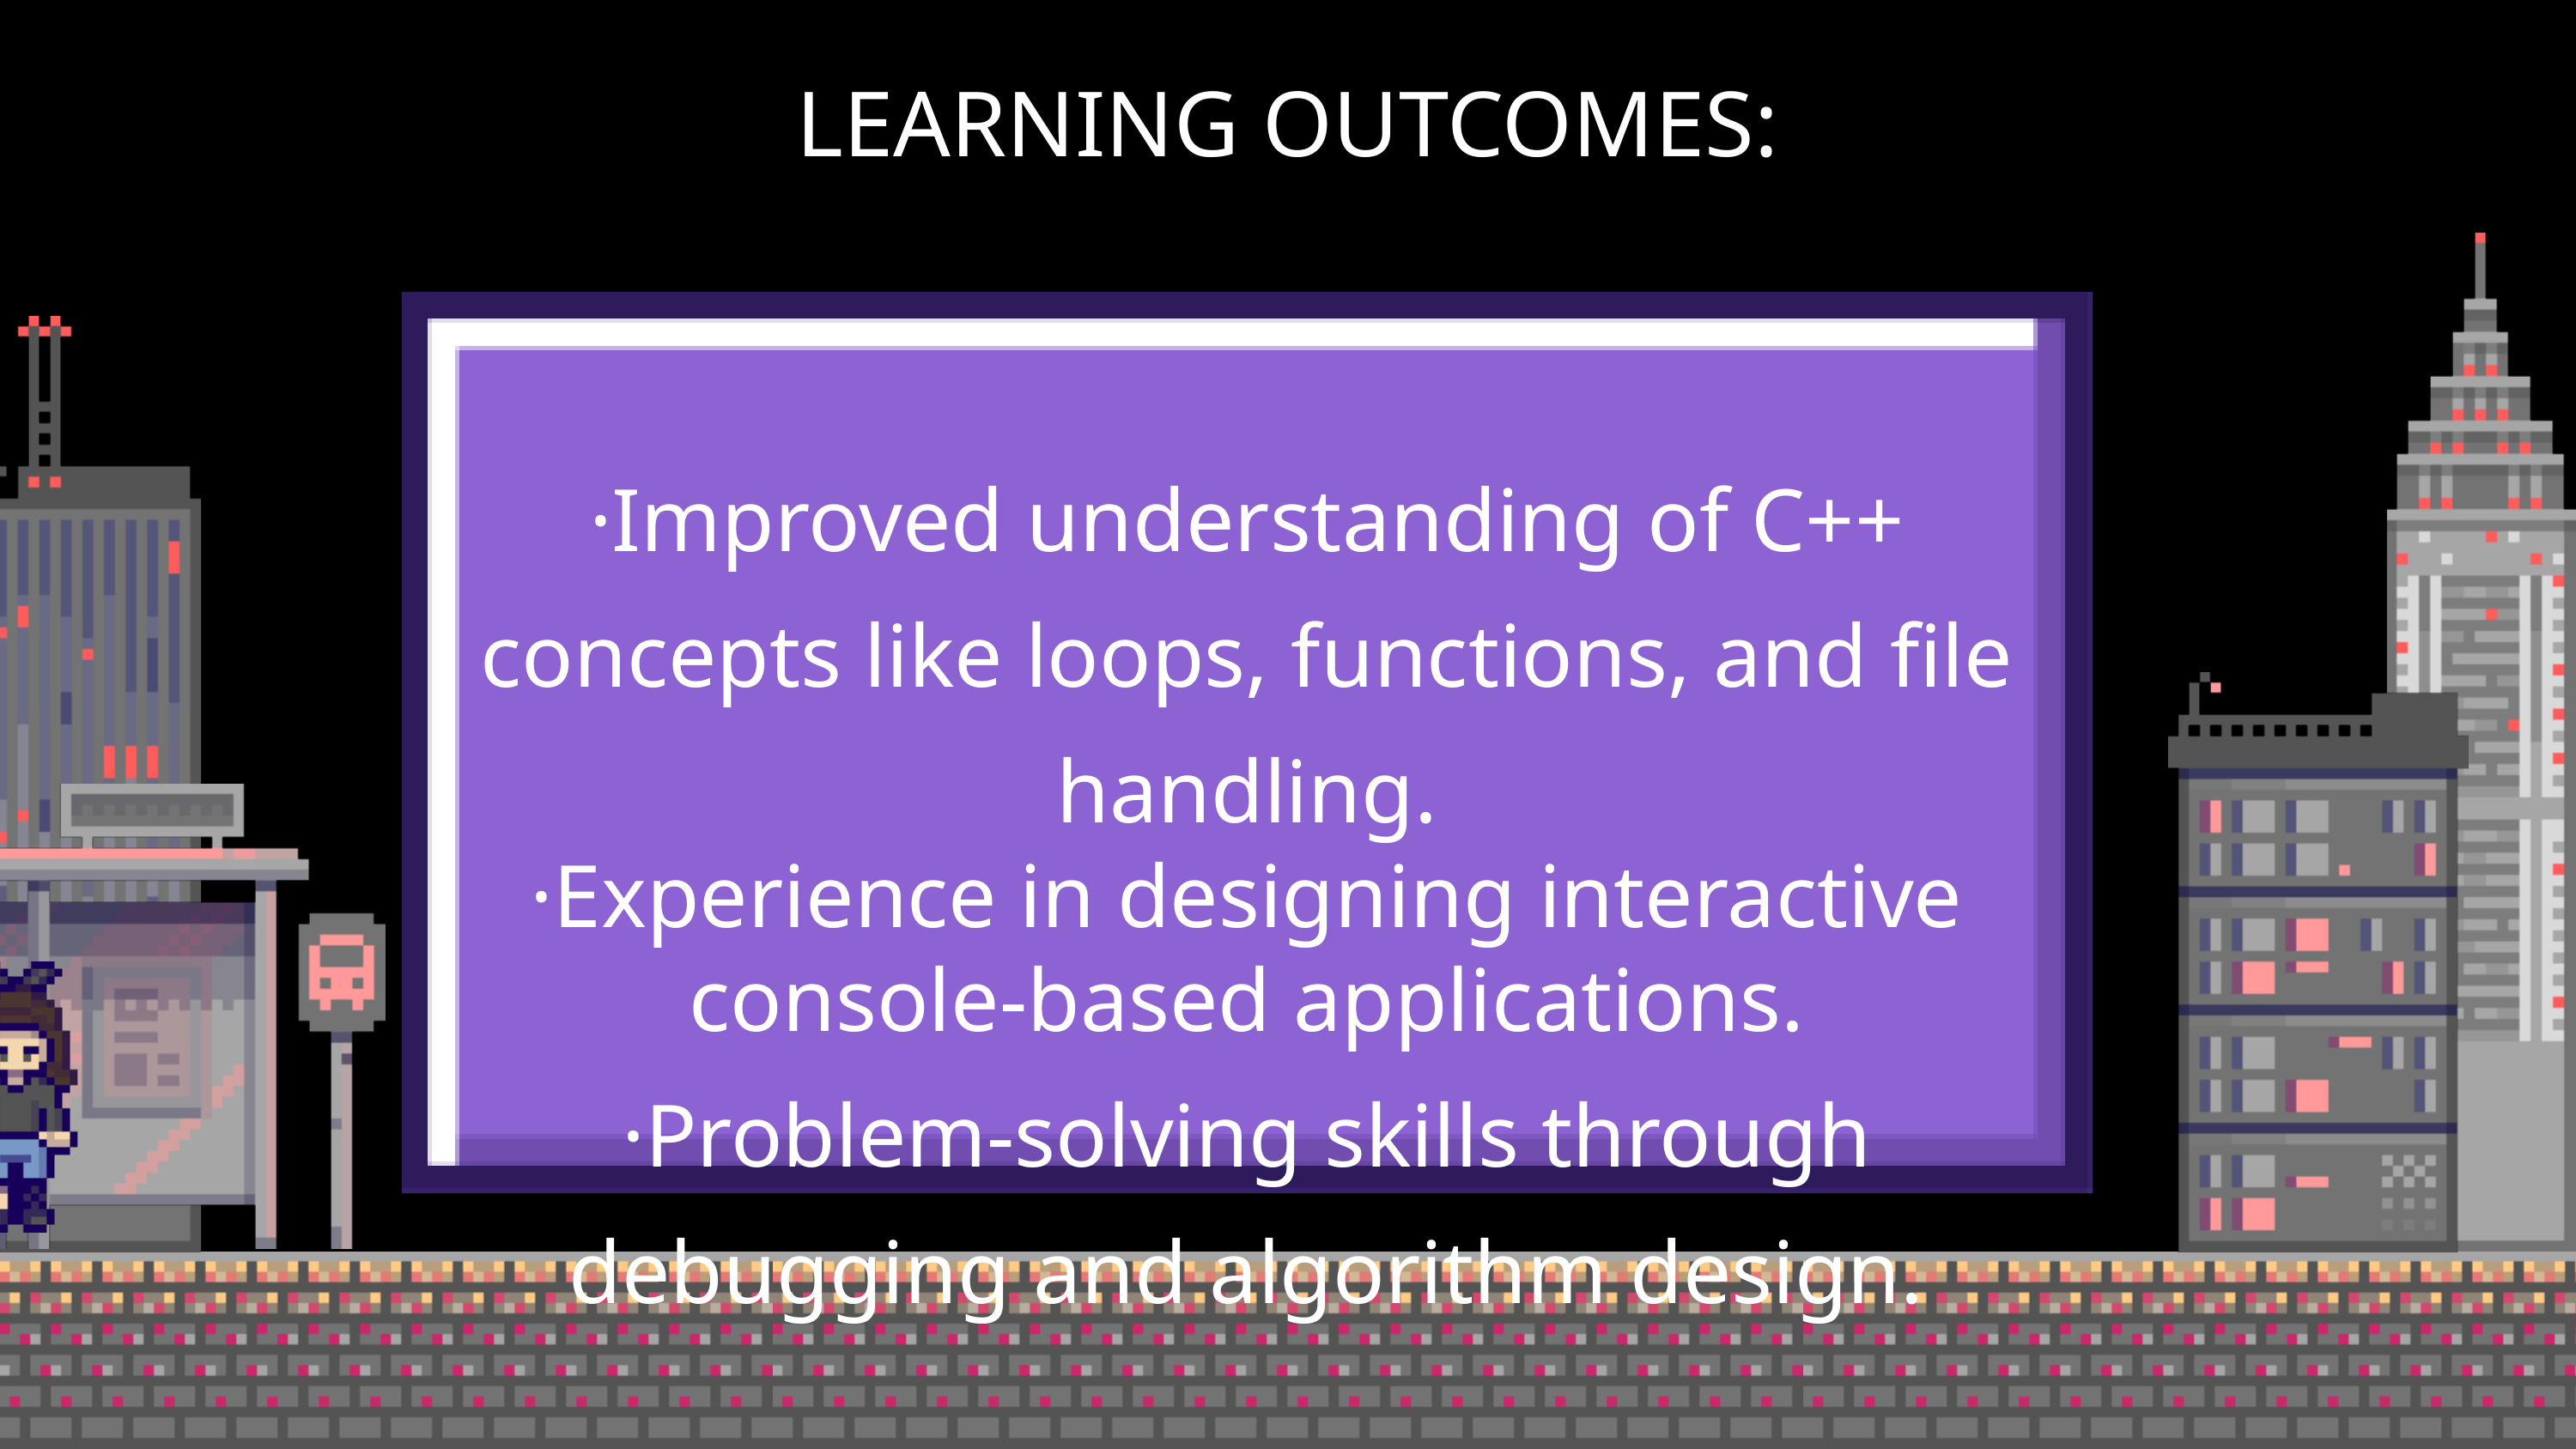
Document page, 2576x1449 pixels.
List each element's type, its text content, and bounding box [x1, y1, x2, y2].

text_box [0, 1249, 202, 1252]
text_box [0, 1252, 772, 1449]
text_box [401, 292, 2093, 1193]
text_box [1802, 1252, 2576, 1449]
text_box [2386, 233, 2576, 1252]
text_box LEARNING OUTCOMES: [272, 66, 2304, 175]
text_box [0, 784, 386, 1249]
text_box [2168, 672, 2469, 1252]
text_box [772, 1321, 1802, 1449]
text_box [0, 961, 78, 1233]
text_box ·Improved understanding of C++ concepts like loops, functions, and file handling. ·Experience in designing interactive console-based applications. ·Problem-solving skills through debugging and algorithm design. [440, 432, 2053, 1321]
text_box [0, 316, 202, 784]
